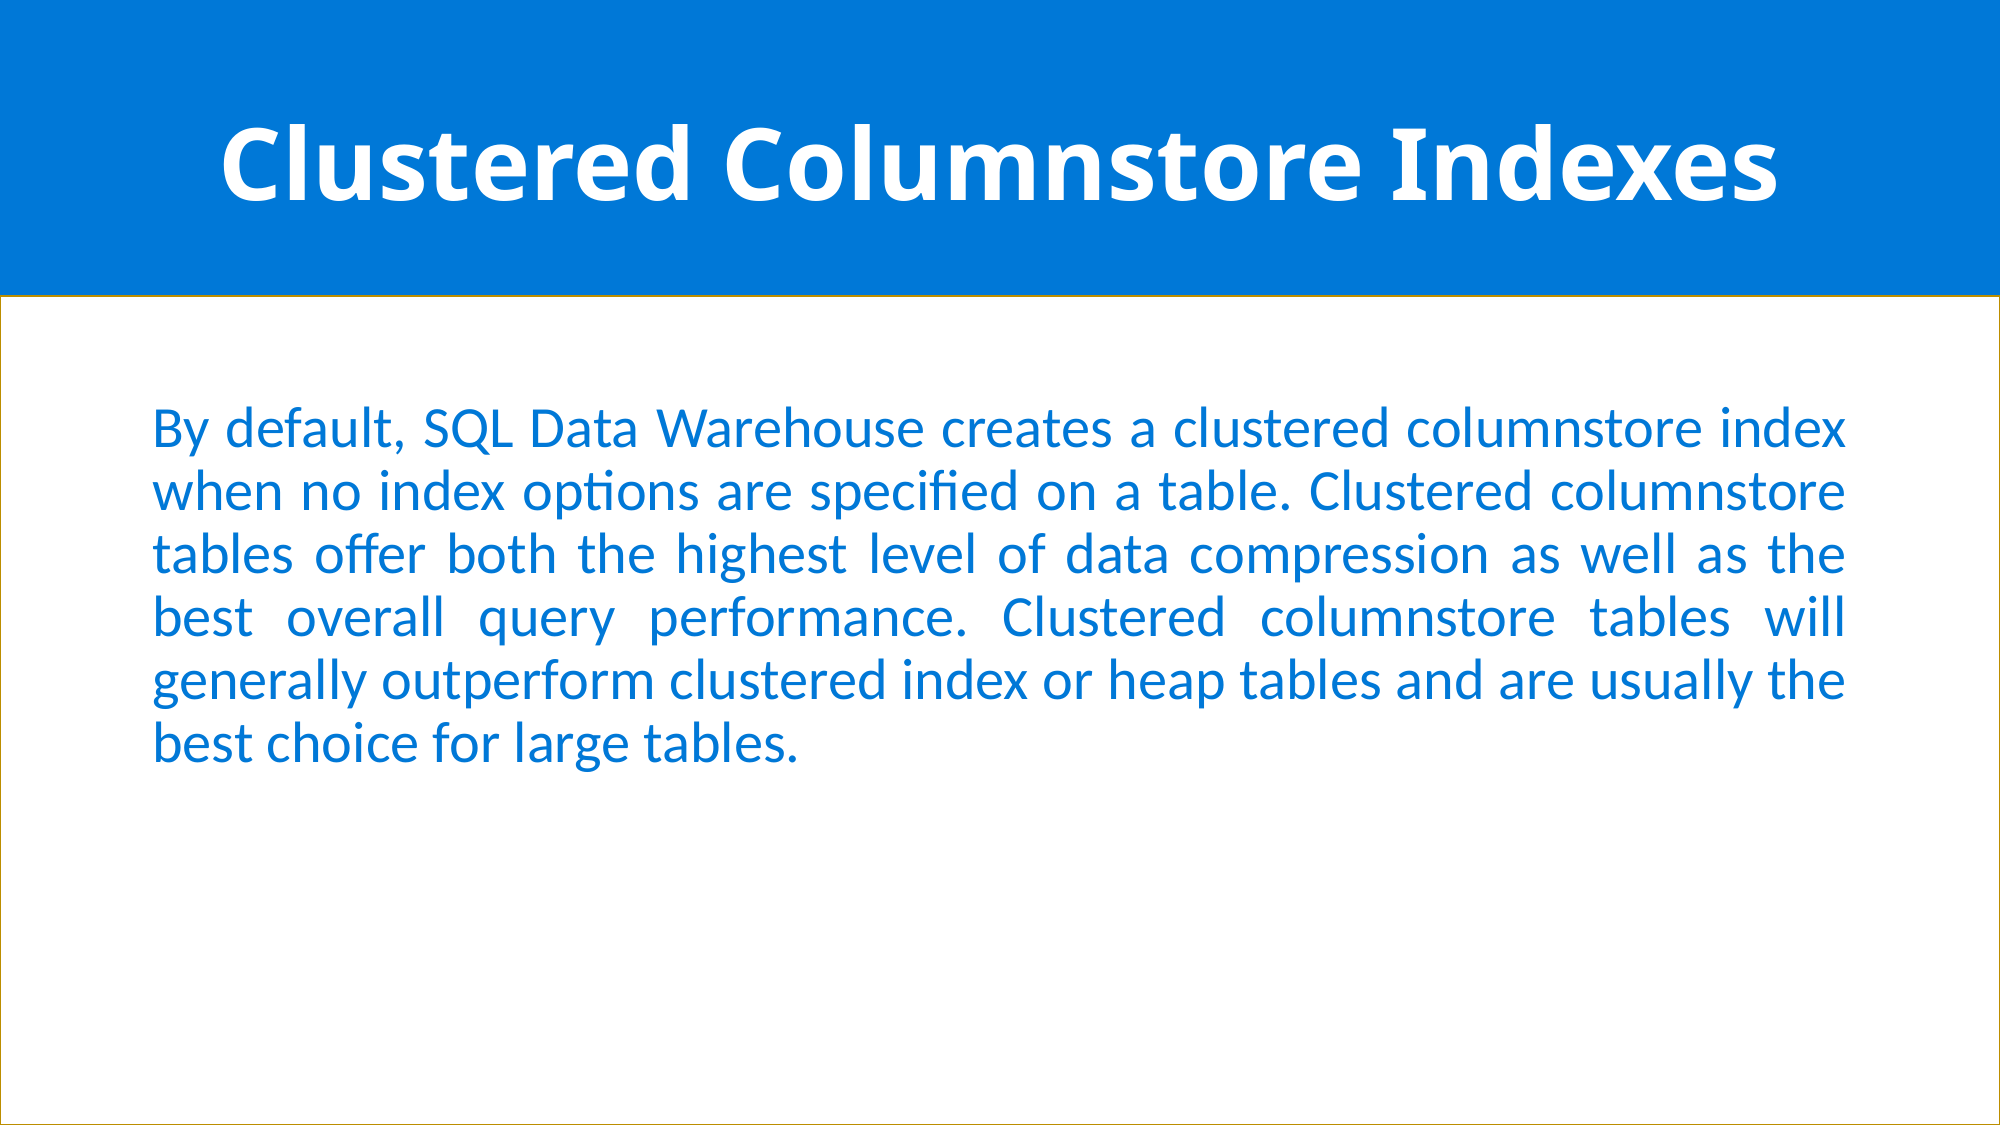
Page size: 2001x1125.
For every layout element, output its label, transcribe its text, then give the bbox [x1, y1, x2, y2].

title Clustered Columnstore Indexes [137, 59, 1863, 278]
text_box [0, 295, 2000, 1125]
list By default, SQL Data Warehouse creates a clustered columnstore index when no index options are specified on a table. Clustered columnstore tables offer both the highest level of data compression as well as the best overall query performance. Clustered columnstore tables will generally outperform clustered index or heap tables and are usually the best choice for large tables. [137, 299, 1863, 1014]
